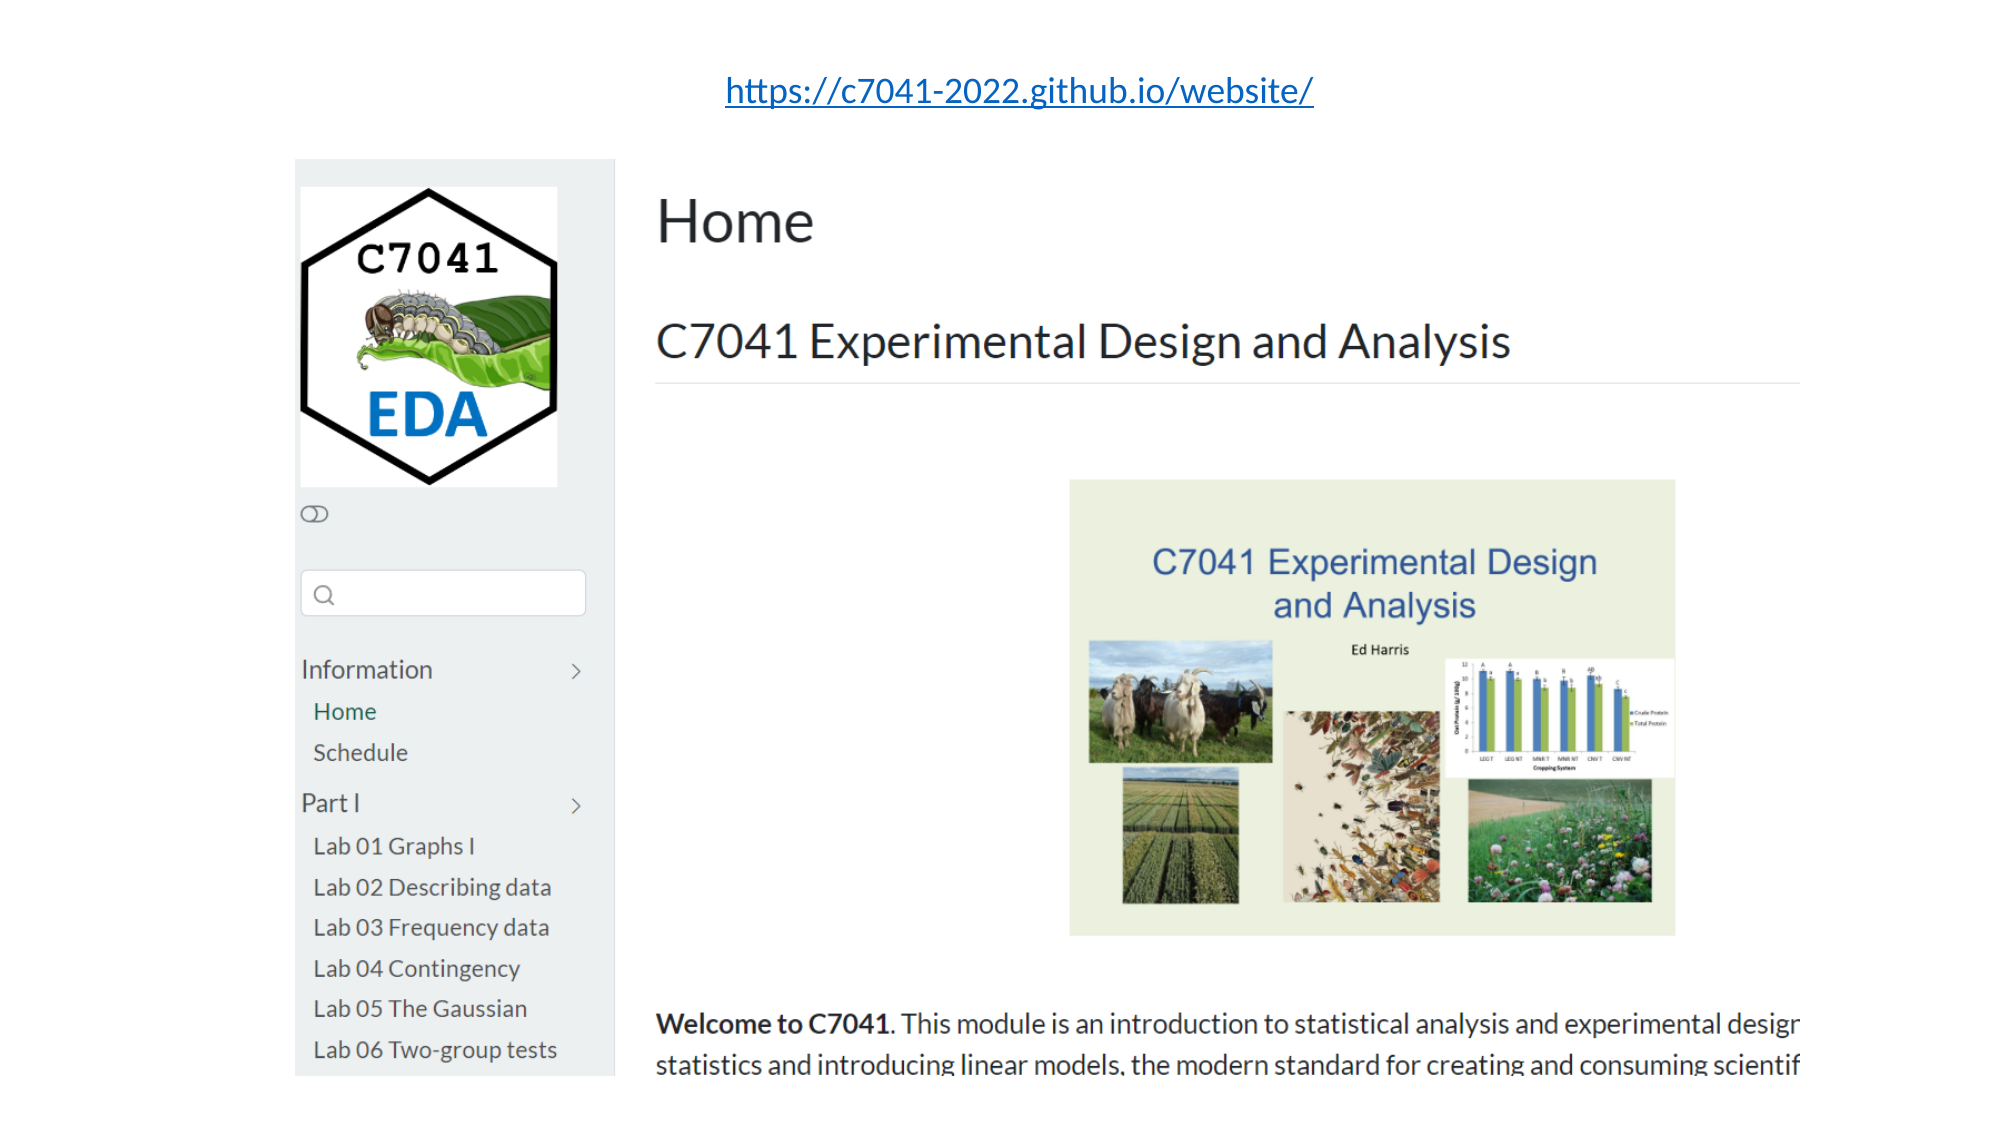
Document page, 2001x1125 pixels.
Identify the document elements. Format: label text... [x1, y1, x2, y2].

picture [295, 159, 1800, 1076]
text_box https://c7041-2022.github.io/website/ [710, 58, 1711, 119]
